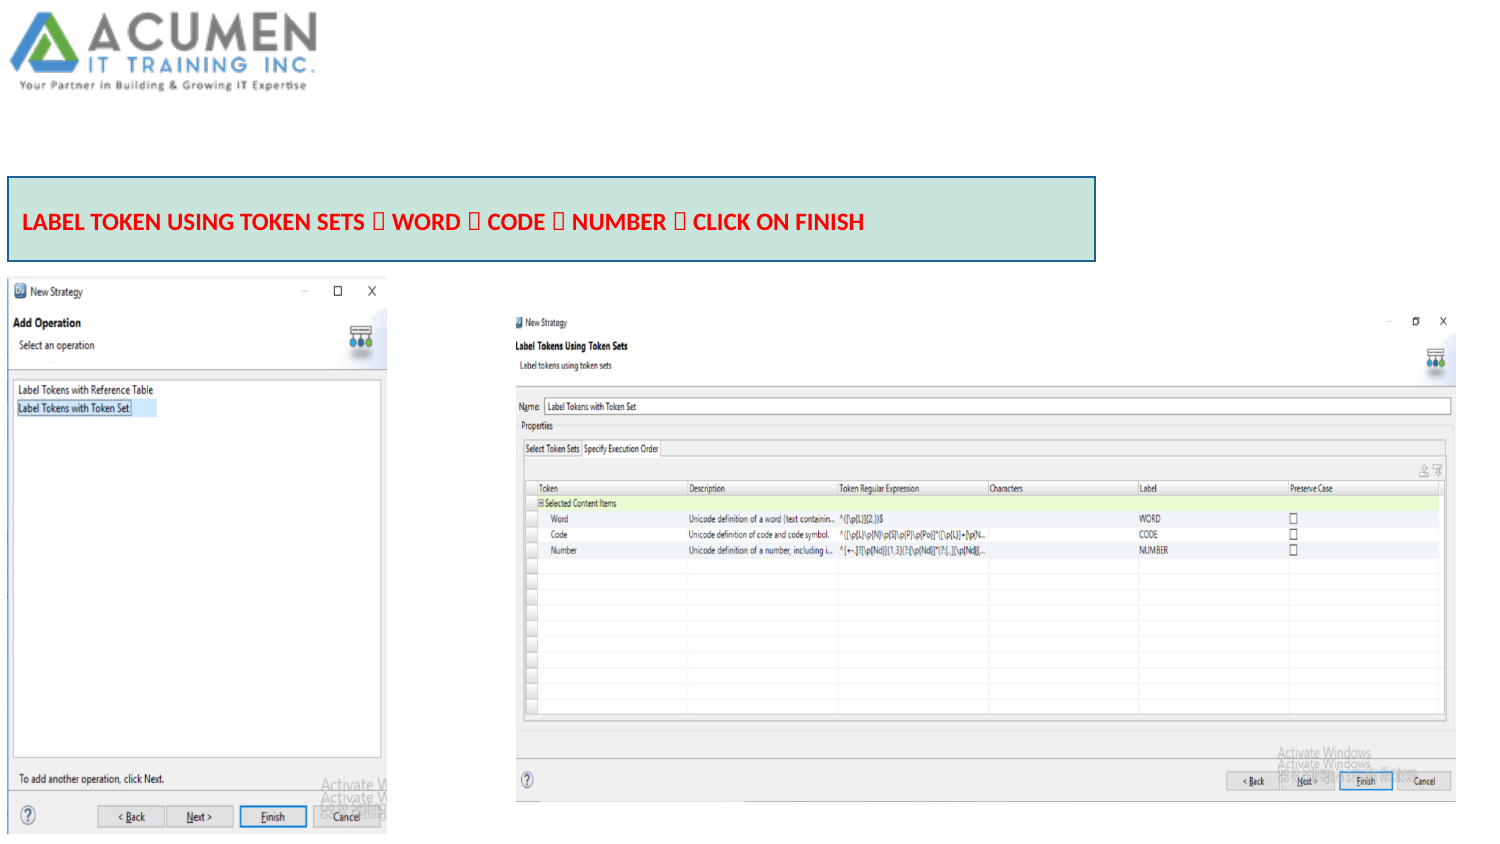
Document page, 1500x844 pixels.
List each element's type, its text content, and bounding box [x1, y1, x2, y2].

picture [7, 10, 321, 95]
picture [516, 317, 1456, 803]
picture [7, 276, 387, 834]
text_box LABEL TOKEN USING TOKEN SETS  WORD  CODE  NUMBER  CLICK ON FINISH [7, 176, 1096, 262]
